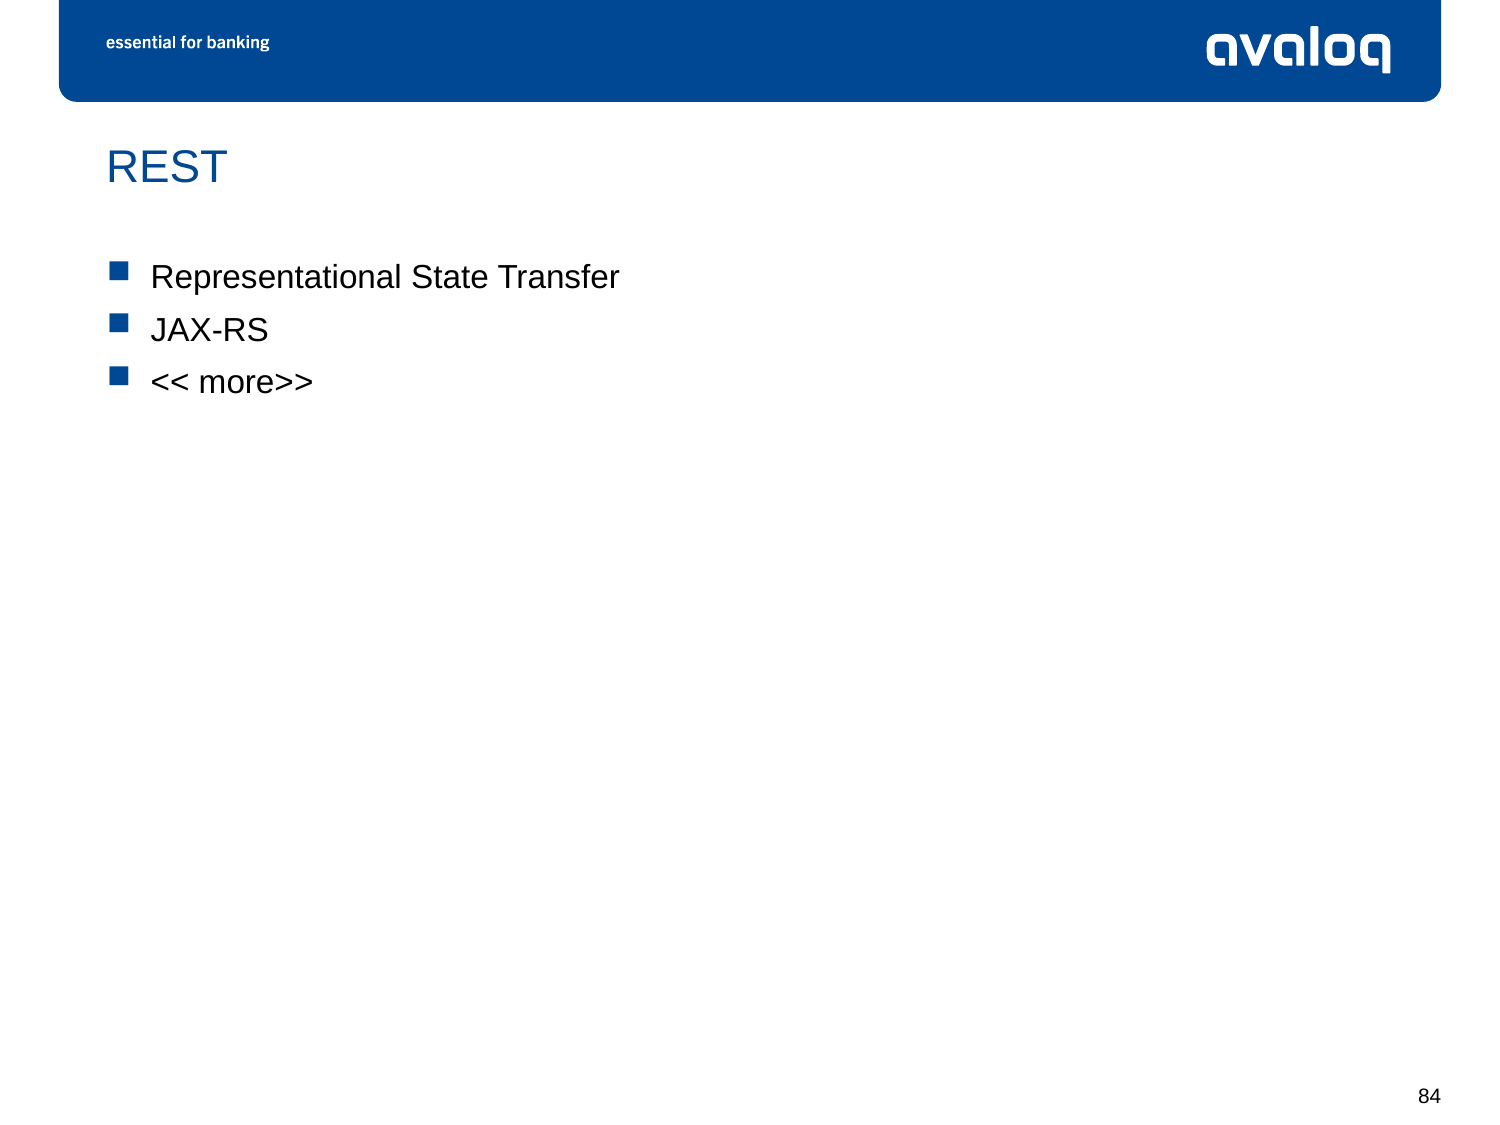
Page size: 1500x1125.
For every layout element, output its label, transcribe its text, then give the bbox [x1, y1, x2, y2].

title REST [105, 142, 1394, 215]
slide_number 84 [1200, 1082, 1442, 1112]
list Representational State Transfer JAX-RS << more>> [105, 255, 1394, 1042]
